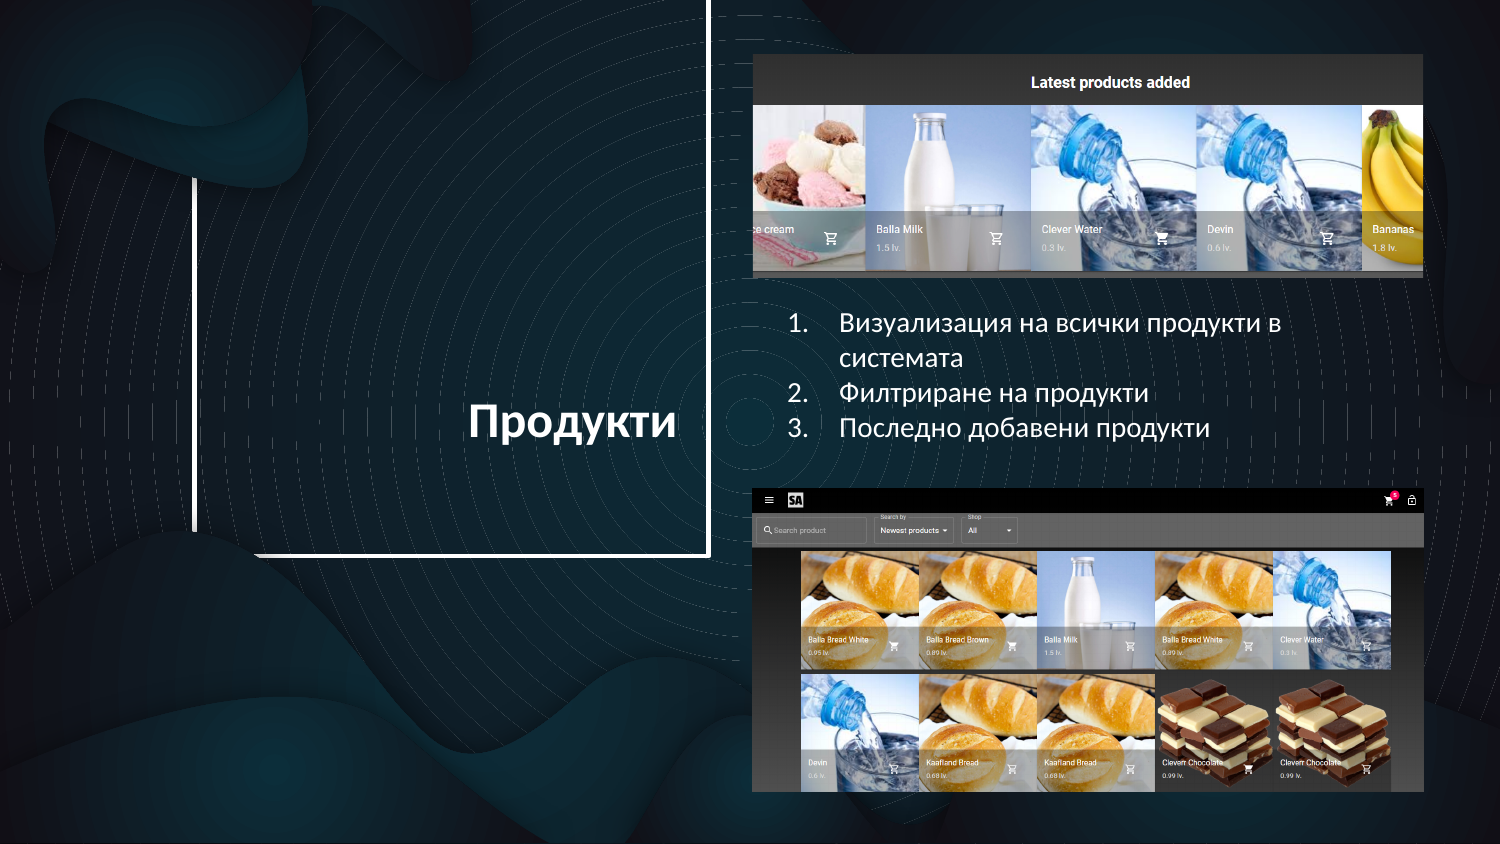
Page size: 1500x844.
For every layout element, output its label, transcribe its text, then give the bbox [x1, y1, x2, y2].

subtitle Визуализация на всички продукти в системата Филтриране на продукти Последно добавени продукти [752, 297, 1348, 487]
picture [752, 488, 1424, 792]
picture [752, 53, 1424, 279]
title Продукти [310, 320, 689, 524]
